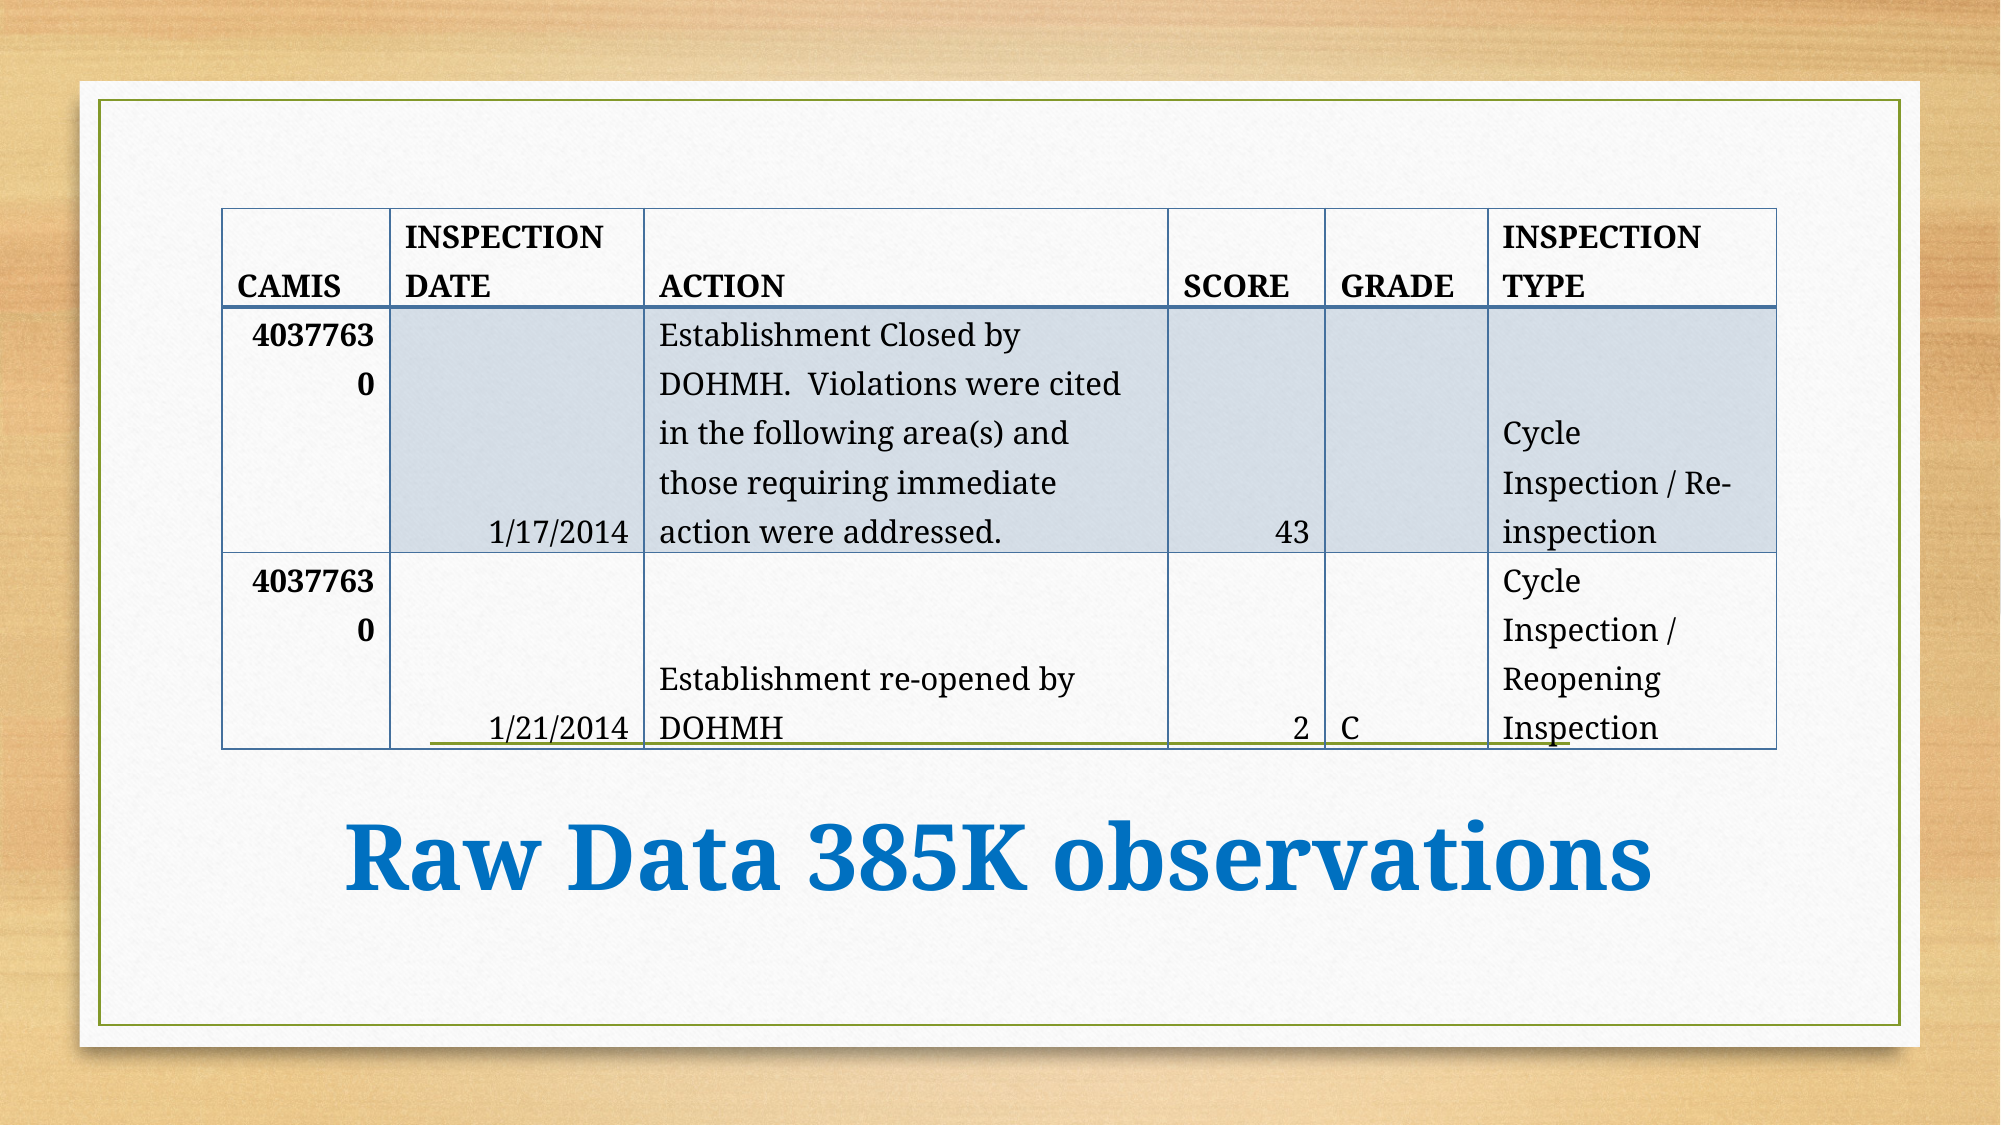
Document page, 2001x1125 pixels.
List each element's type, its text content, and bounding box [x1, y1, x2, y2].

text_box [99, 99, 1900, 1026]
table_header INSPECTION DATE [391, 209, 643, 305]
table_cell Establishment re-opened by DOHMH [645, 553, 1167, 742]
table_cell 43 [1169, 309, 1324, 552]
title Raw Data 385K observations [212, 748, 1788, 960]
table_cell Establishment Closed by DOHMH. Violations were cited in the following area(s) and those requiring immediate action were addressed. [645, 309, 1167, 552]
table_cell Cycle Inspection / Reopening Inspection [1489, 553, 1776, 748]
table_cell C [1326, 744, 1487, 748]
table_cell [1326, 309, 1487, 552]
table_header INSPECTION TYPE [1489, 209, 1776, 305]
text_box [78, 80, 1921, 1048]
table_cell 1/21/2014 [391, 553, 643, 748]
text_box [0, 0, 2000, 1125]
table_cell Establishment re-opened by DOHMH [645, 744, 1167, 748]
table_cell 40377630 [223, 553, 389, 748]
table_header GRADE [1326, 209, 1487, 305]
table_cell 1/17/2014 [391, 309, 643, 552]
table_header SCORE [1169, 209, 1324, 305]
table_cell Cycle Inspection / Re-inspection [1489, 309, 1776, 552]
table_cell 2 [1169, 553, 1324, 742]
table_header ACTION [645, 209, 1167, 305]
table_cell C [1326, 553, 1487, 742]
table_cell 2 [1169, 744, 1324, 748]
table_header CAMIS [223, 209, 389, 305]
table_cell 40377630 [223, 309, 389, 552]
